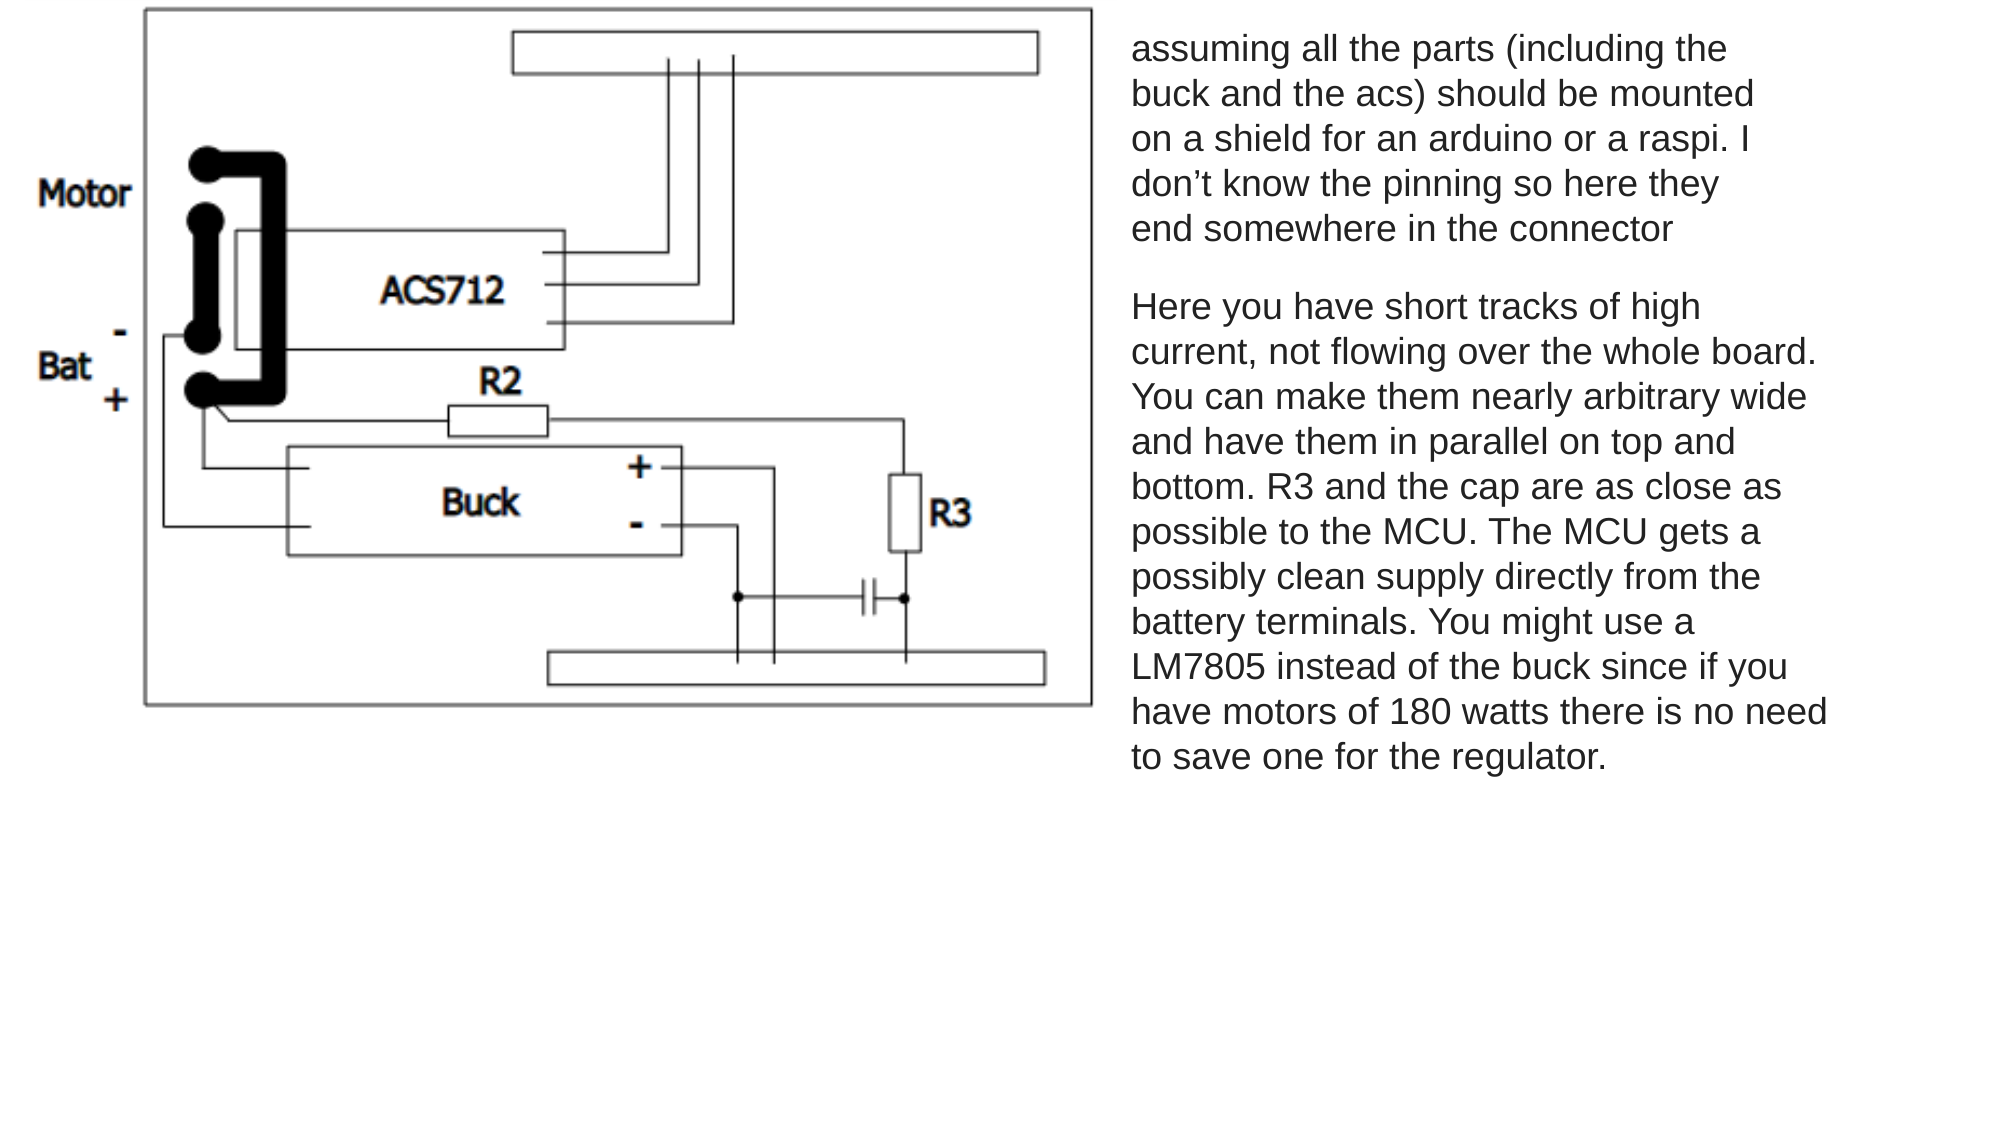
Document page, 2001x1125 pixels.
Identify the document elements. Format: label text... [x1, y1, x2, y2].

text_box assuming all the parts (including the buck and the acs) should be mounted on a shield for an arduino or a raspi. I don’t know the pinning so here they end somewhere in the connector [1117, 16, 1790, 256]
picture [25, 0, 1117, 723]
text_box Here you have short tracks of high current, not flowing over the whole board. You can make them nearly arbitrary wide and have them in parallel on top and bottom. R3 and the cap are as close as possible to the MCU. The MCU gets a possibly clean supply directly from the battery terminals. You might use a LM7805 instead of the buck since if you have motors of 180 watts there is no need to save one for the regulator. [1116, 274, 1844, 785]
